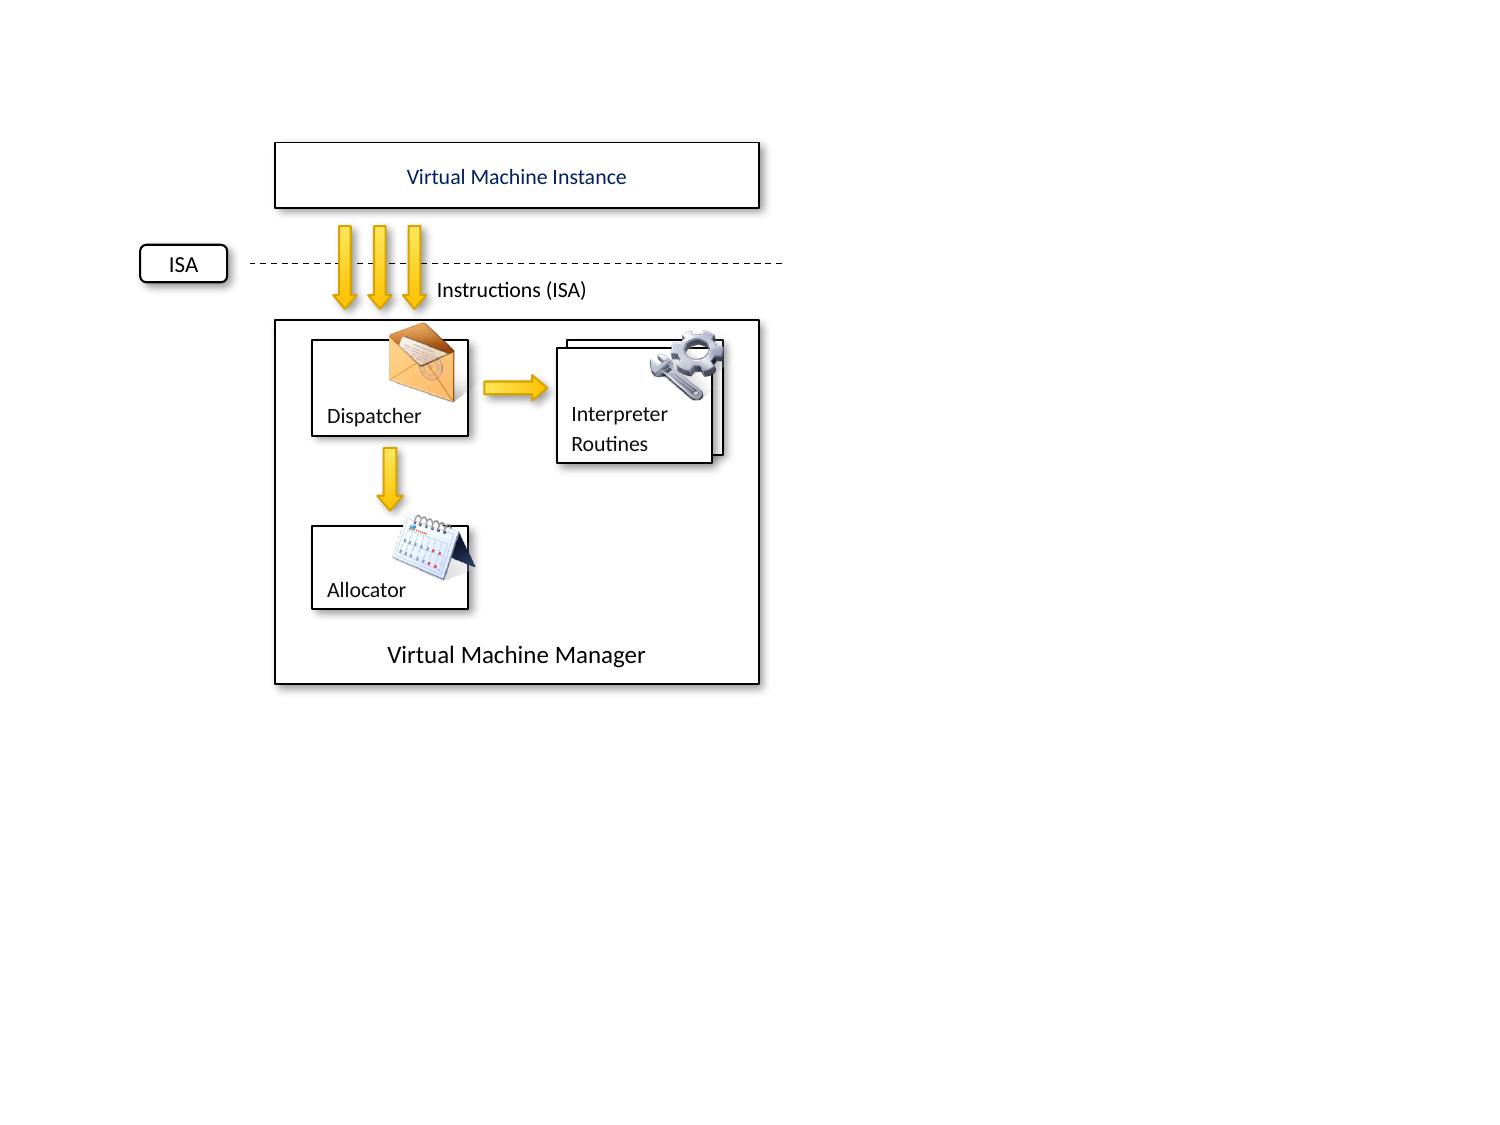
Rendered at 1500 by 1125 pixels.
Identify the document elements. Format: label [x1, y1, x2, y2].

text_box [124, 121, 802, 708]
